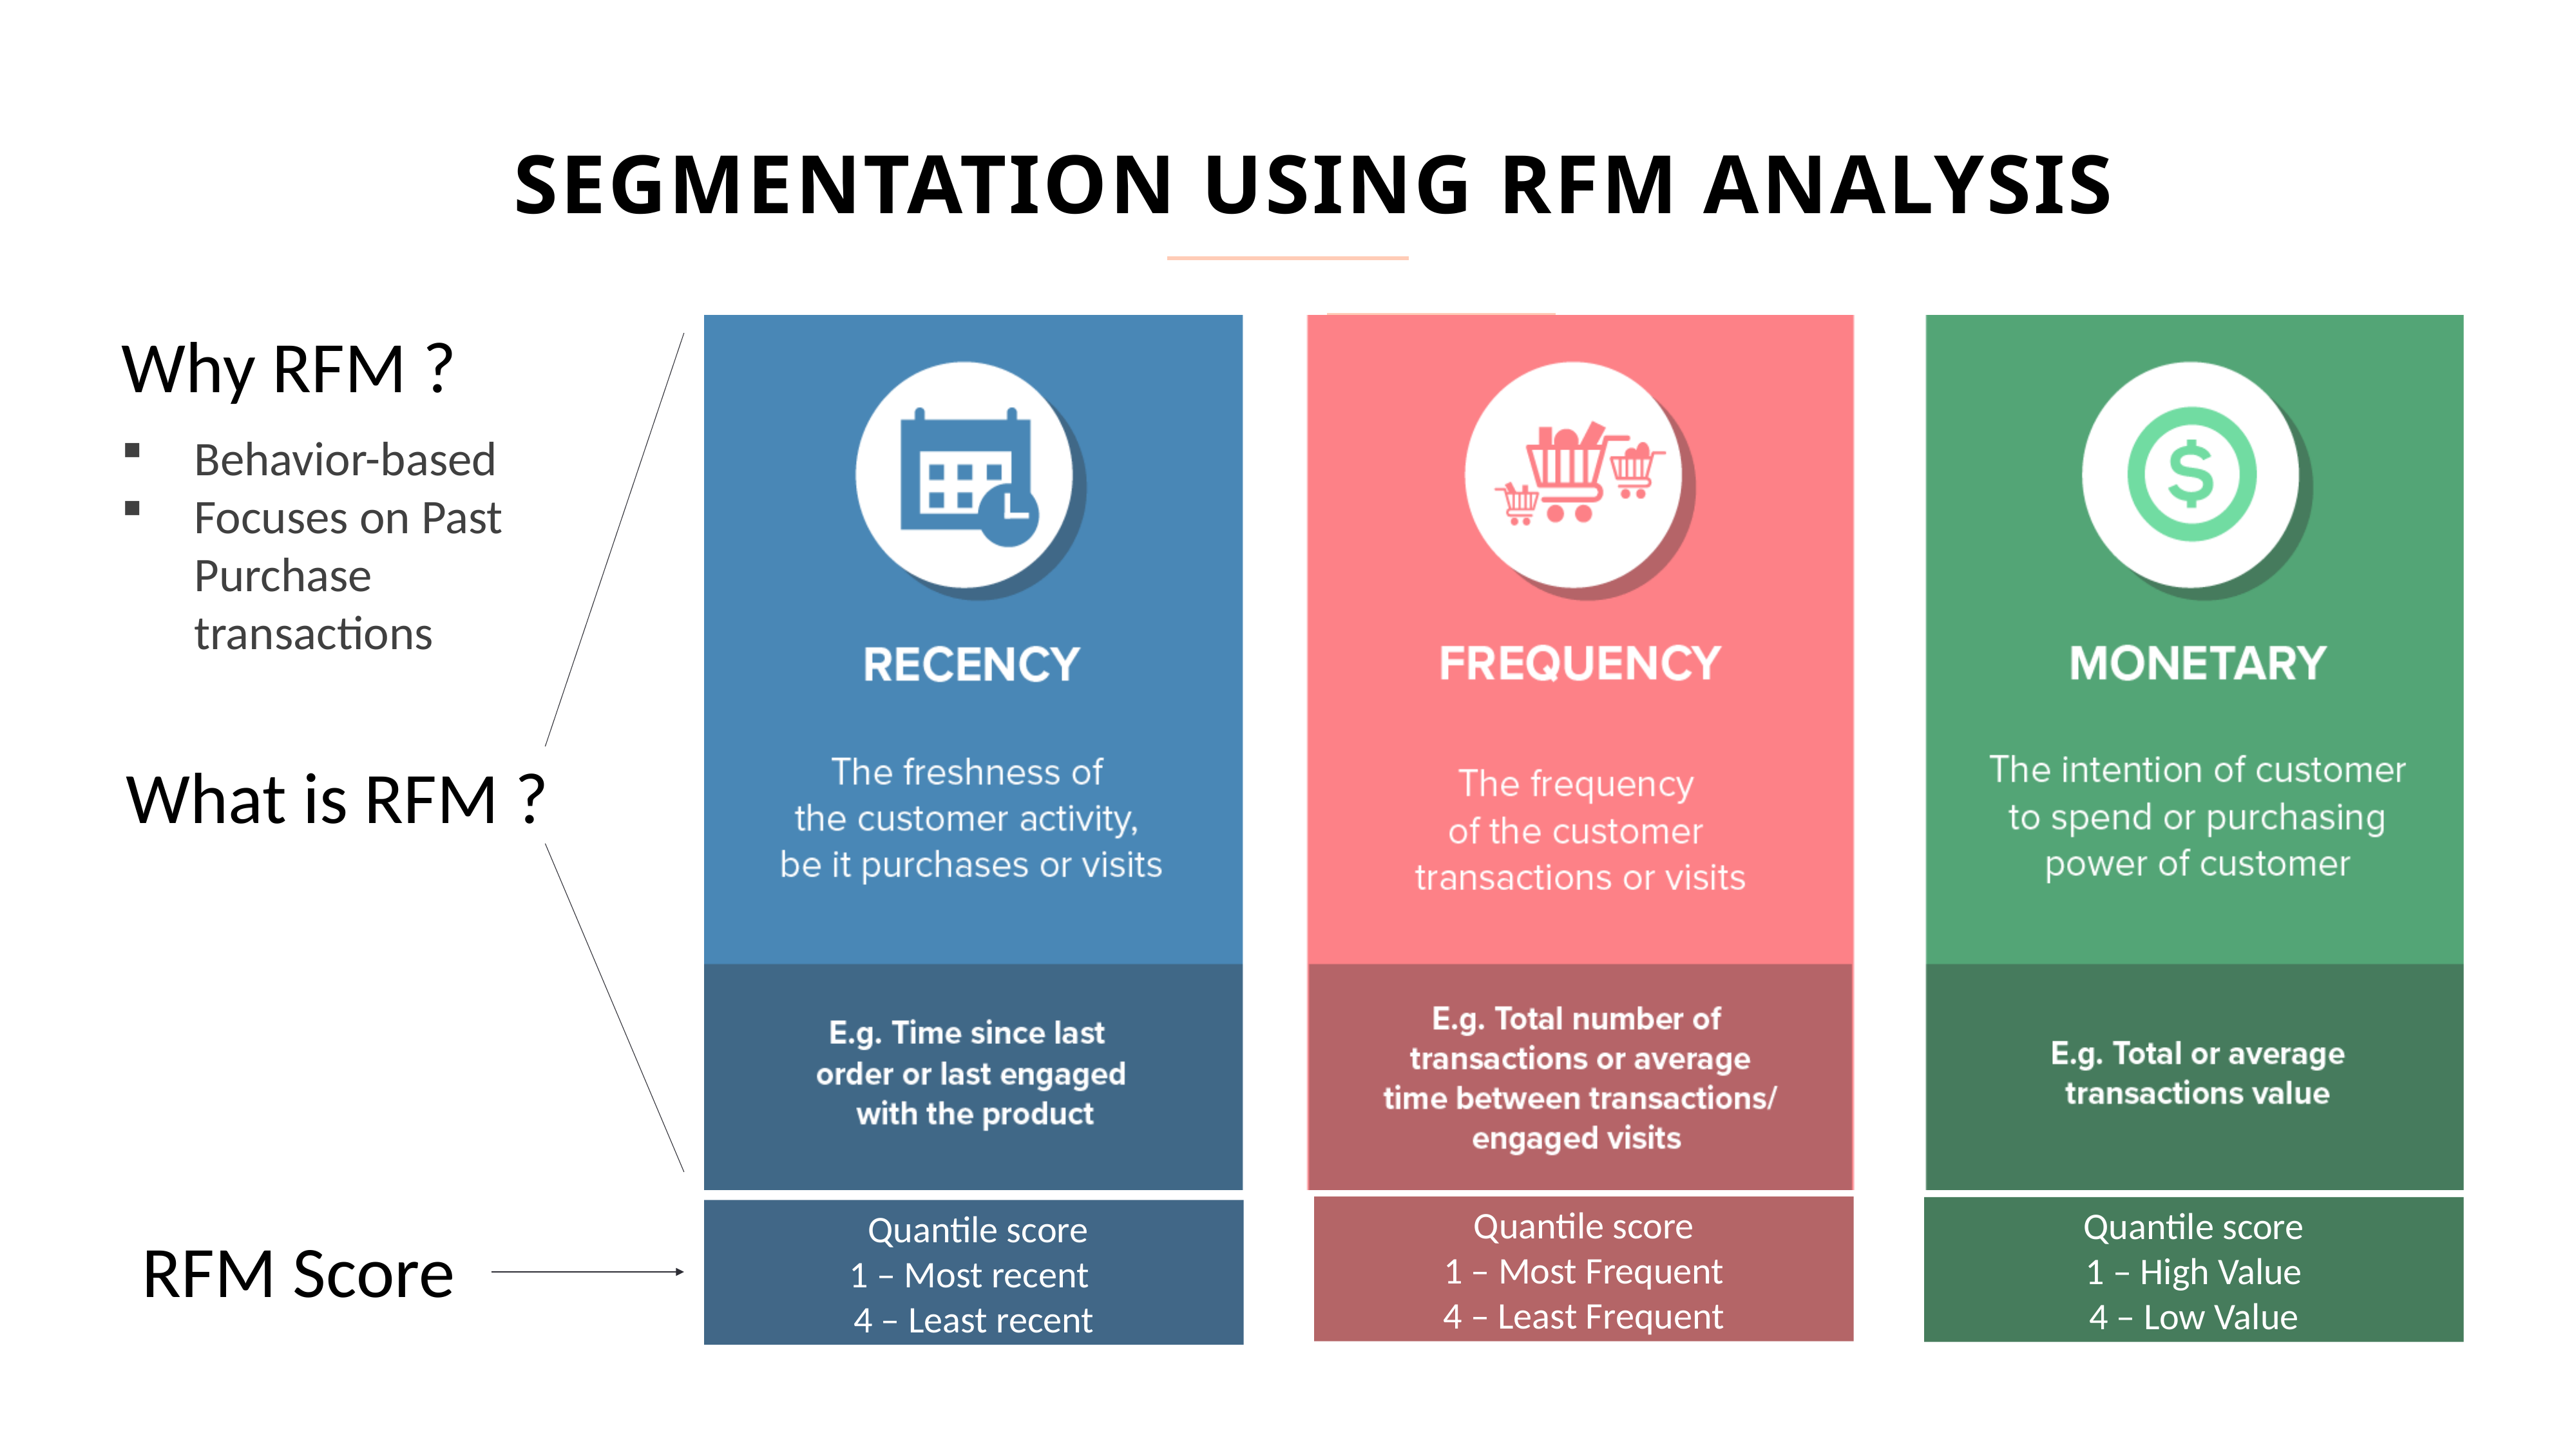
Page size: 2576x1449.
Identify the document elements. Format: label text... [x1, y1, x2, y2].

text_box RFM Score [132, 1220, 595, 1317]
text_box Behavior-based Focuses on Past Purchase transactions [112, 422, 545, 664]
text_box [704, 315, 2464, 1345]
text_box Why RFM ? [112, 315, 491, 412]
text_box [545, 843, 684, 1172]
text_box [545, 332, 684, 746]
text_box SEGMENTATION USING RFM ANALYSIS [504, 130, 2124, 234]
text_box What is RFM ? [116, 746, 579, 843]
